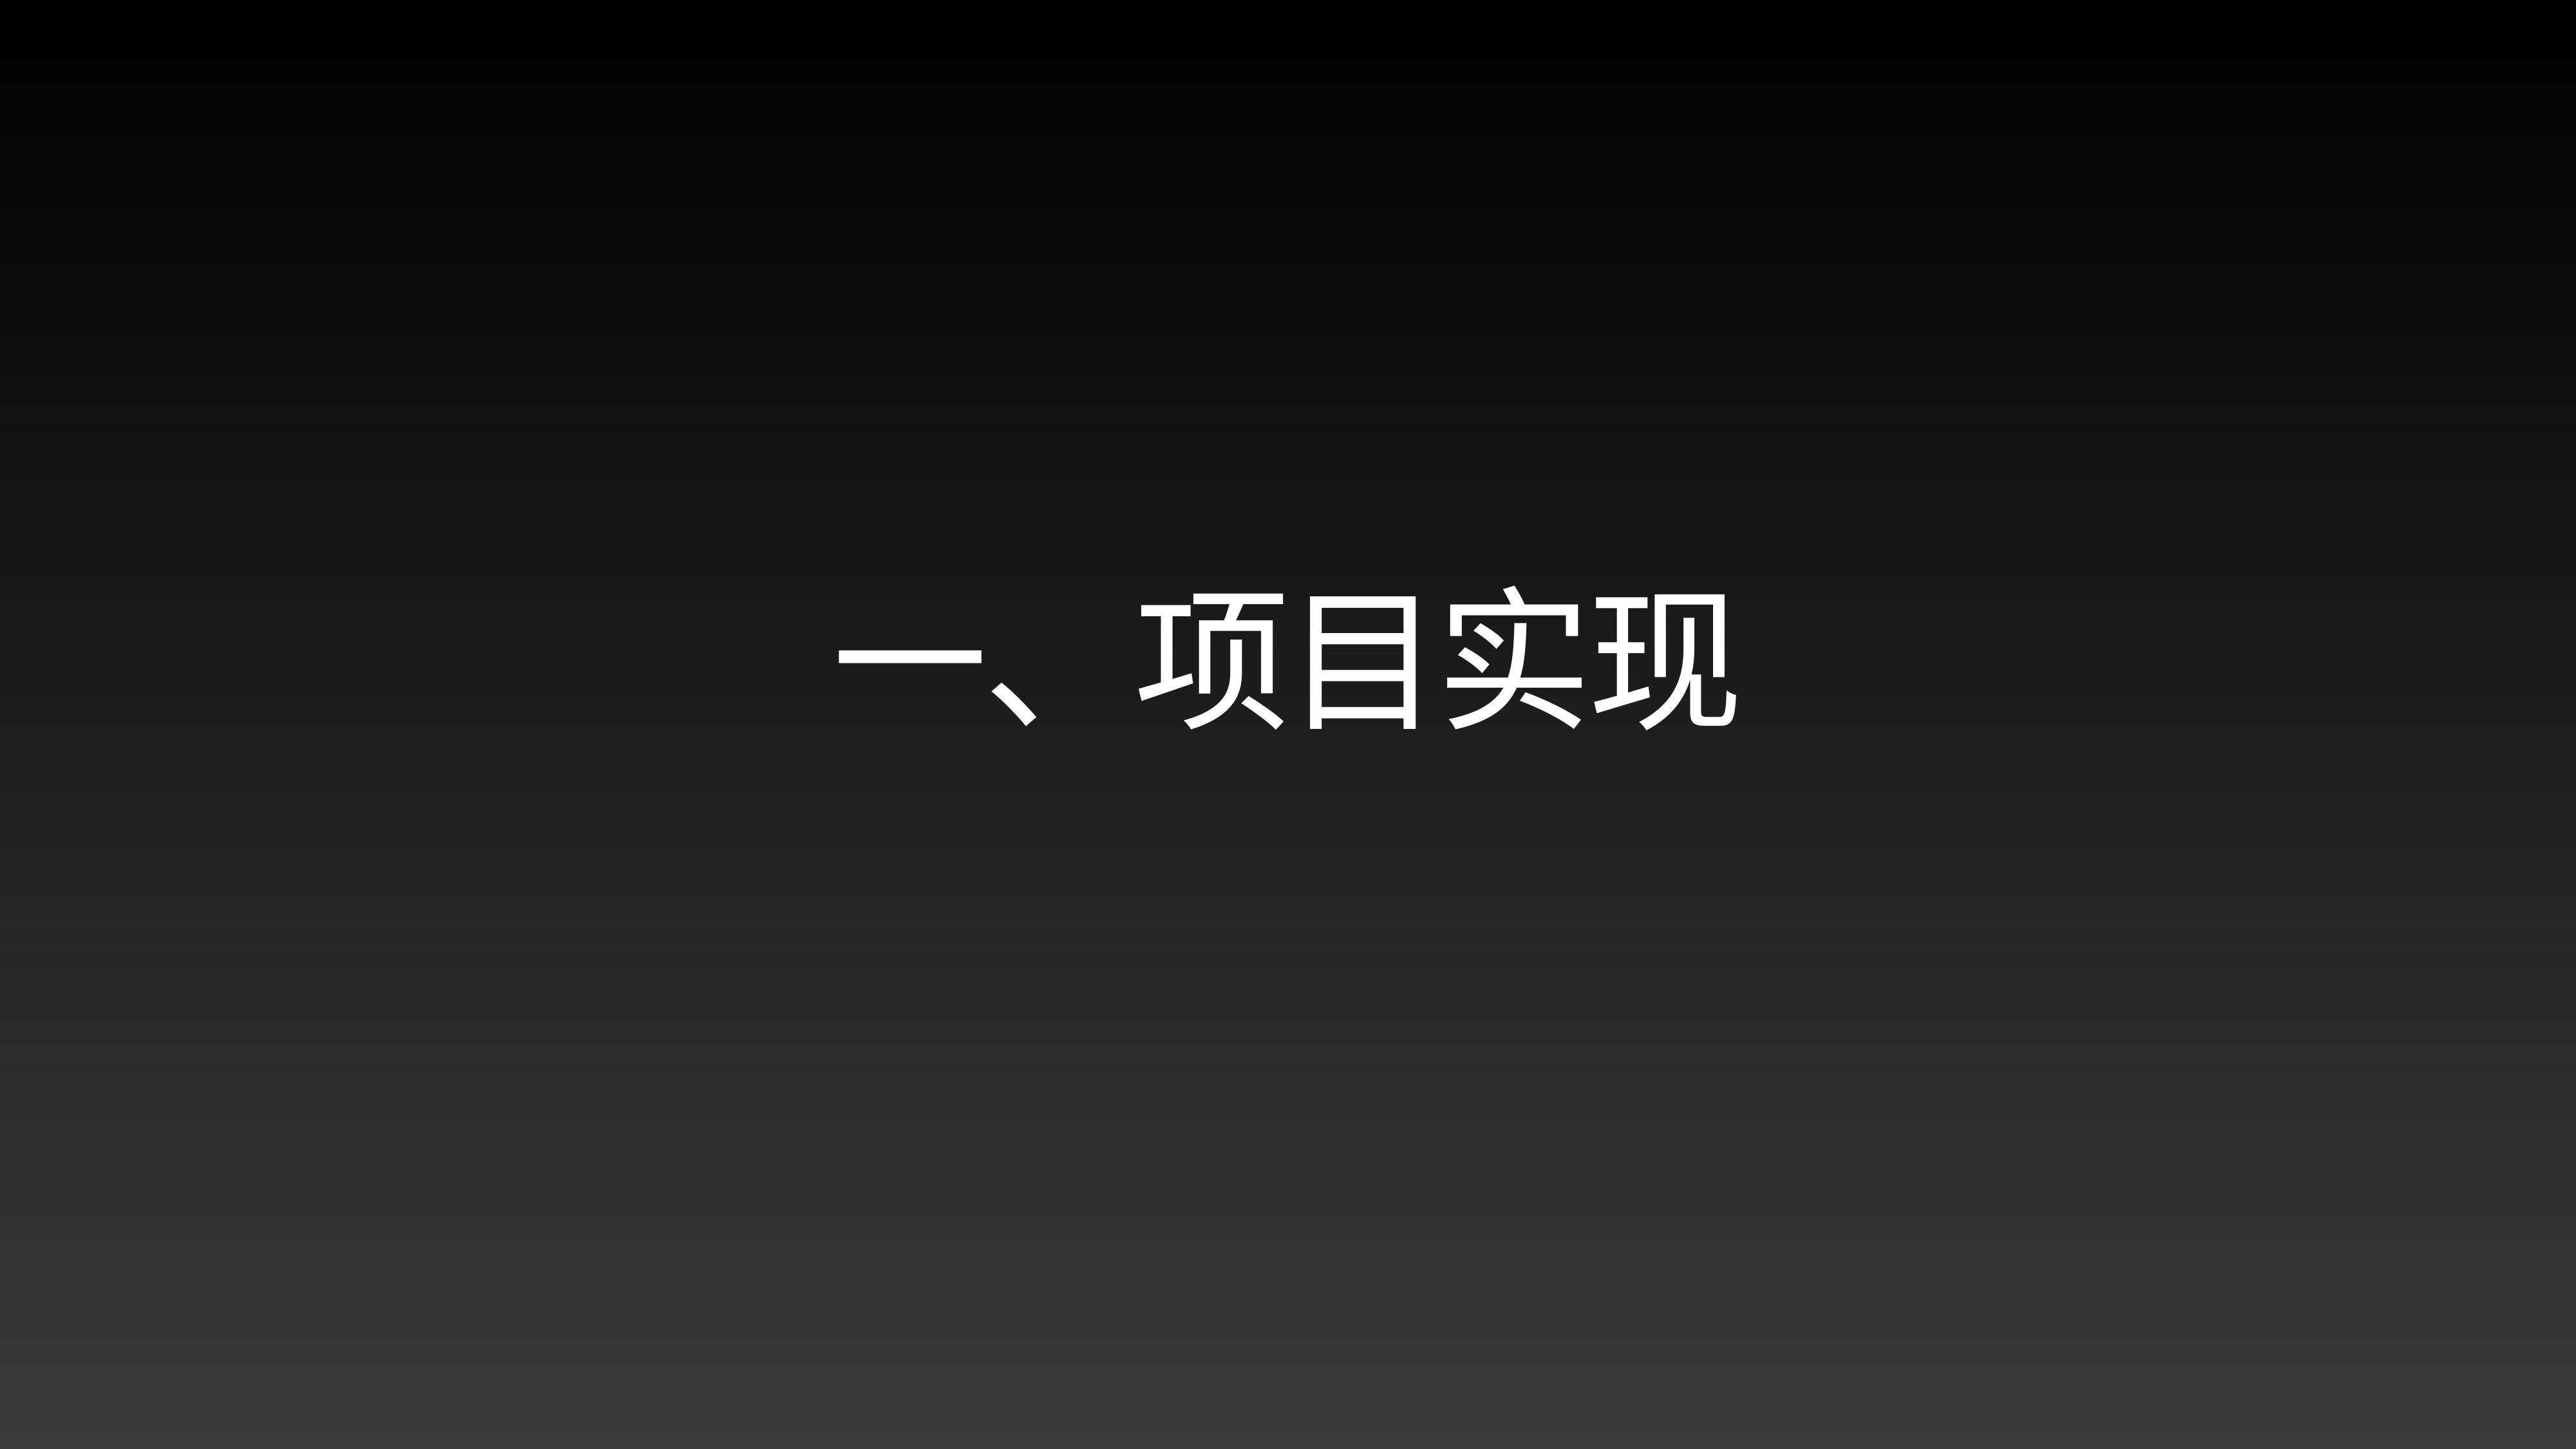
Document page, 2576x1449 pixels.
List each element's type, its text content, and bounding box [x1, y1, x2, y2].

title 一、项目实现 [133, 347, 2443, 757]
